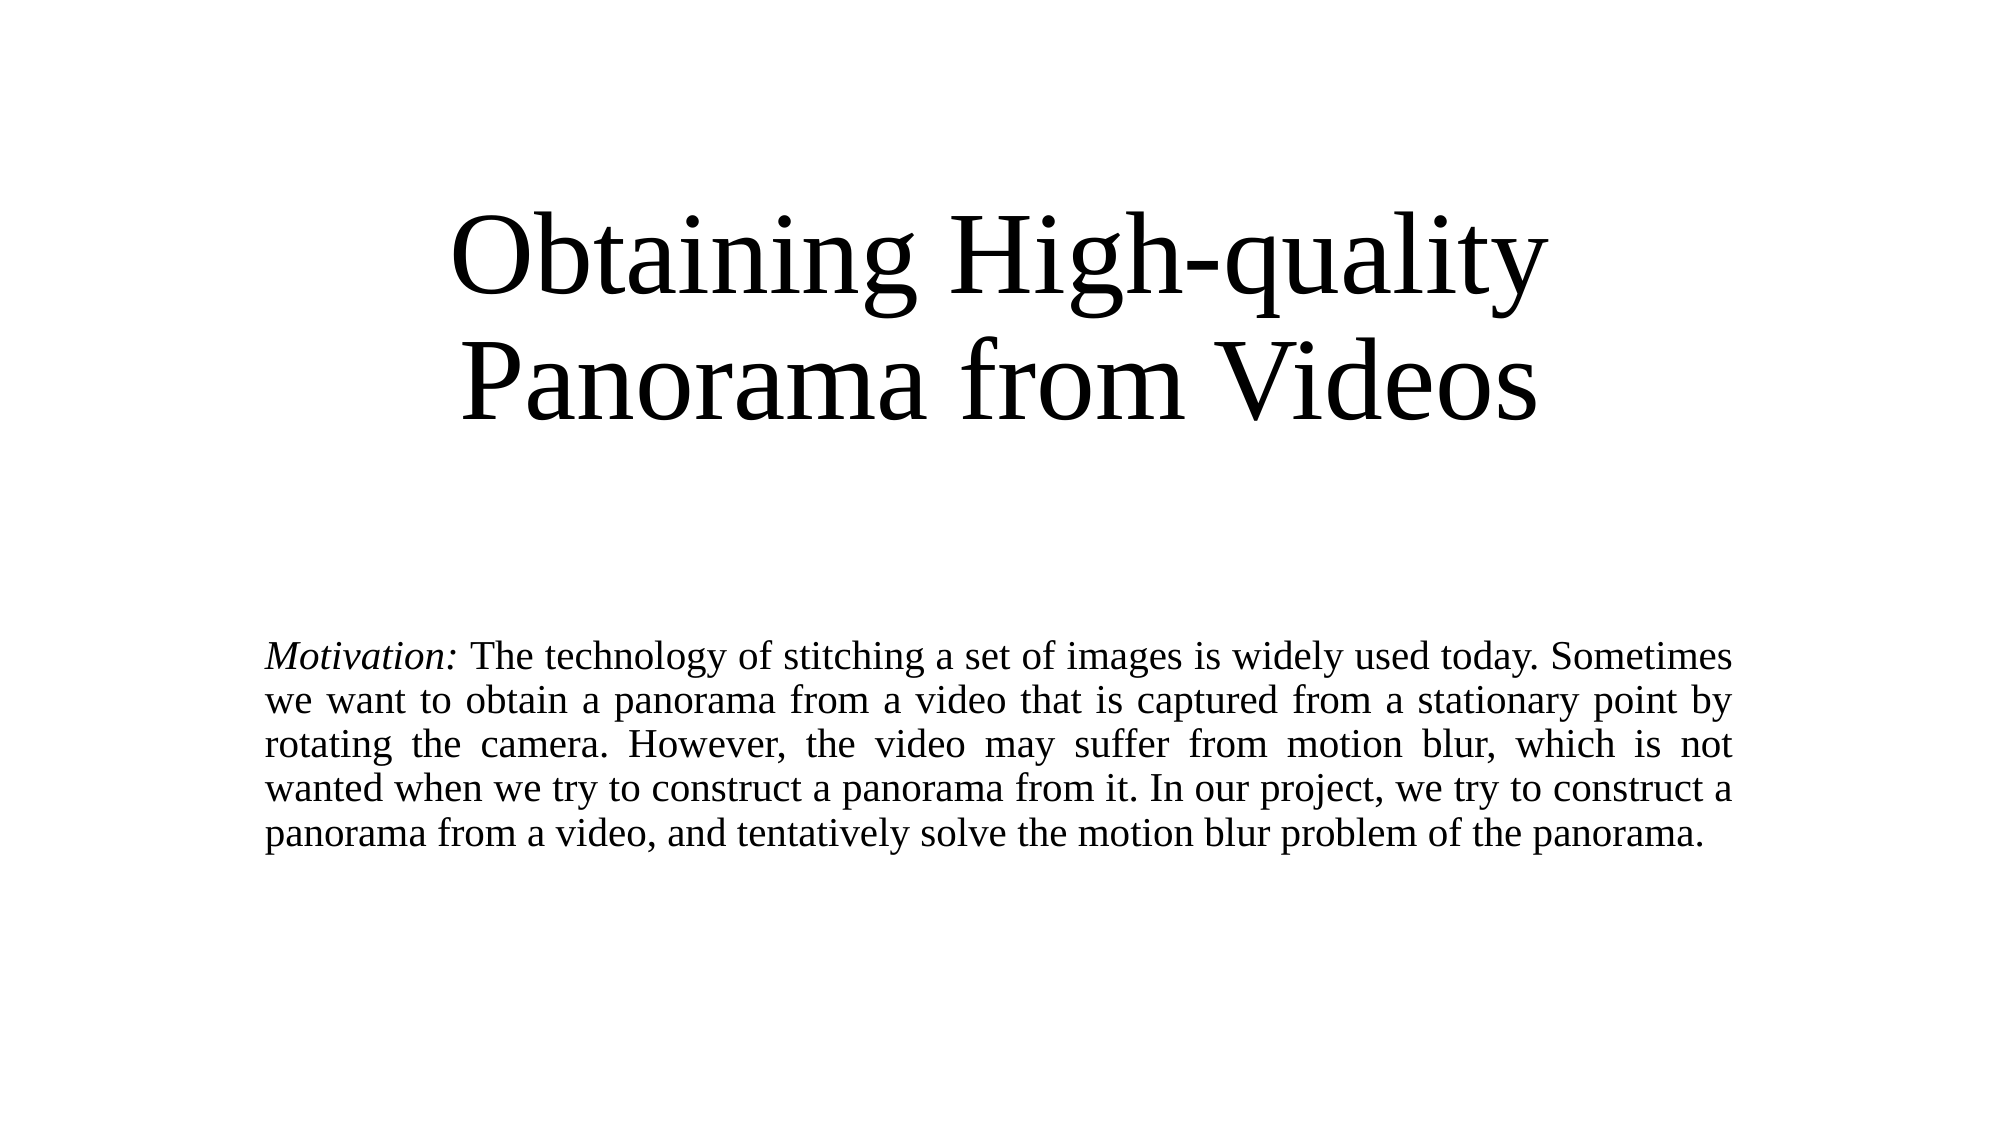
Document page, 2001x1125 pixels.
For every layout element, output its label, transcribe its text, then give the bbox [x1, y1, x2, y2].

subtitle Motivation: The technology of stitching a set of images is widely used today. Sometimes we want to obtain a panorama from a video that is captured from a stationary point by rotating the camera. However, the video may suffer from motion blur, which is not wanted when we try to construct a panorama from it. In our project, we try to construct a panorama from a video, and tentatively solve the motion blur problem of the panorama. [249, 590, 1750, 863]
title Obtaining High-quality Panorama from Videos [249, 184, 1750, 576]
